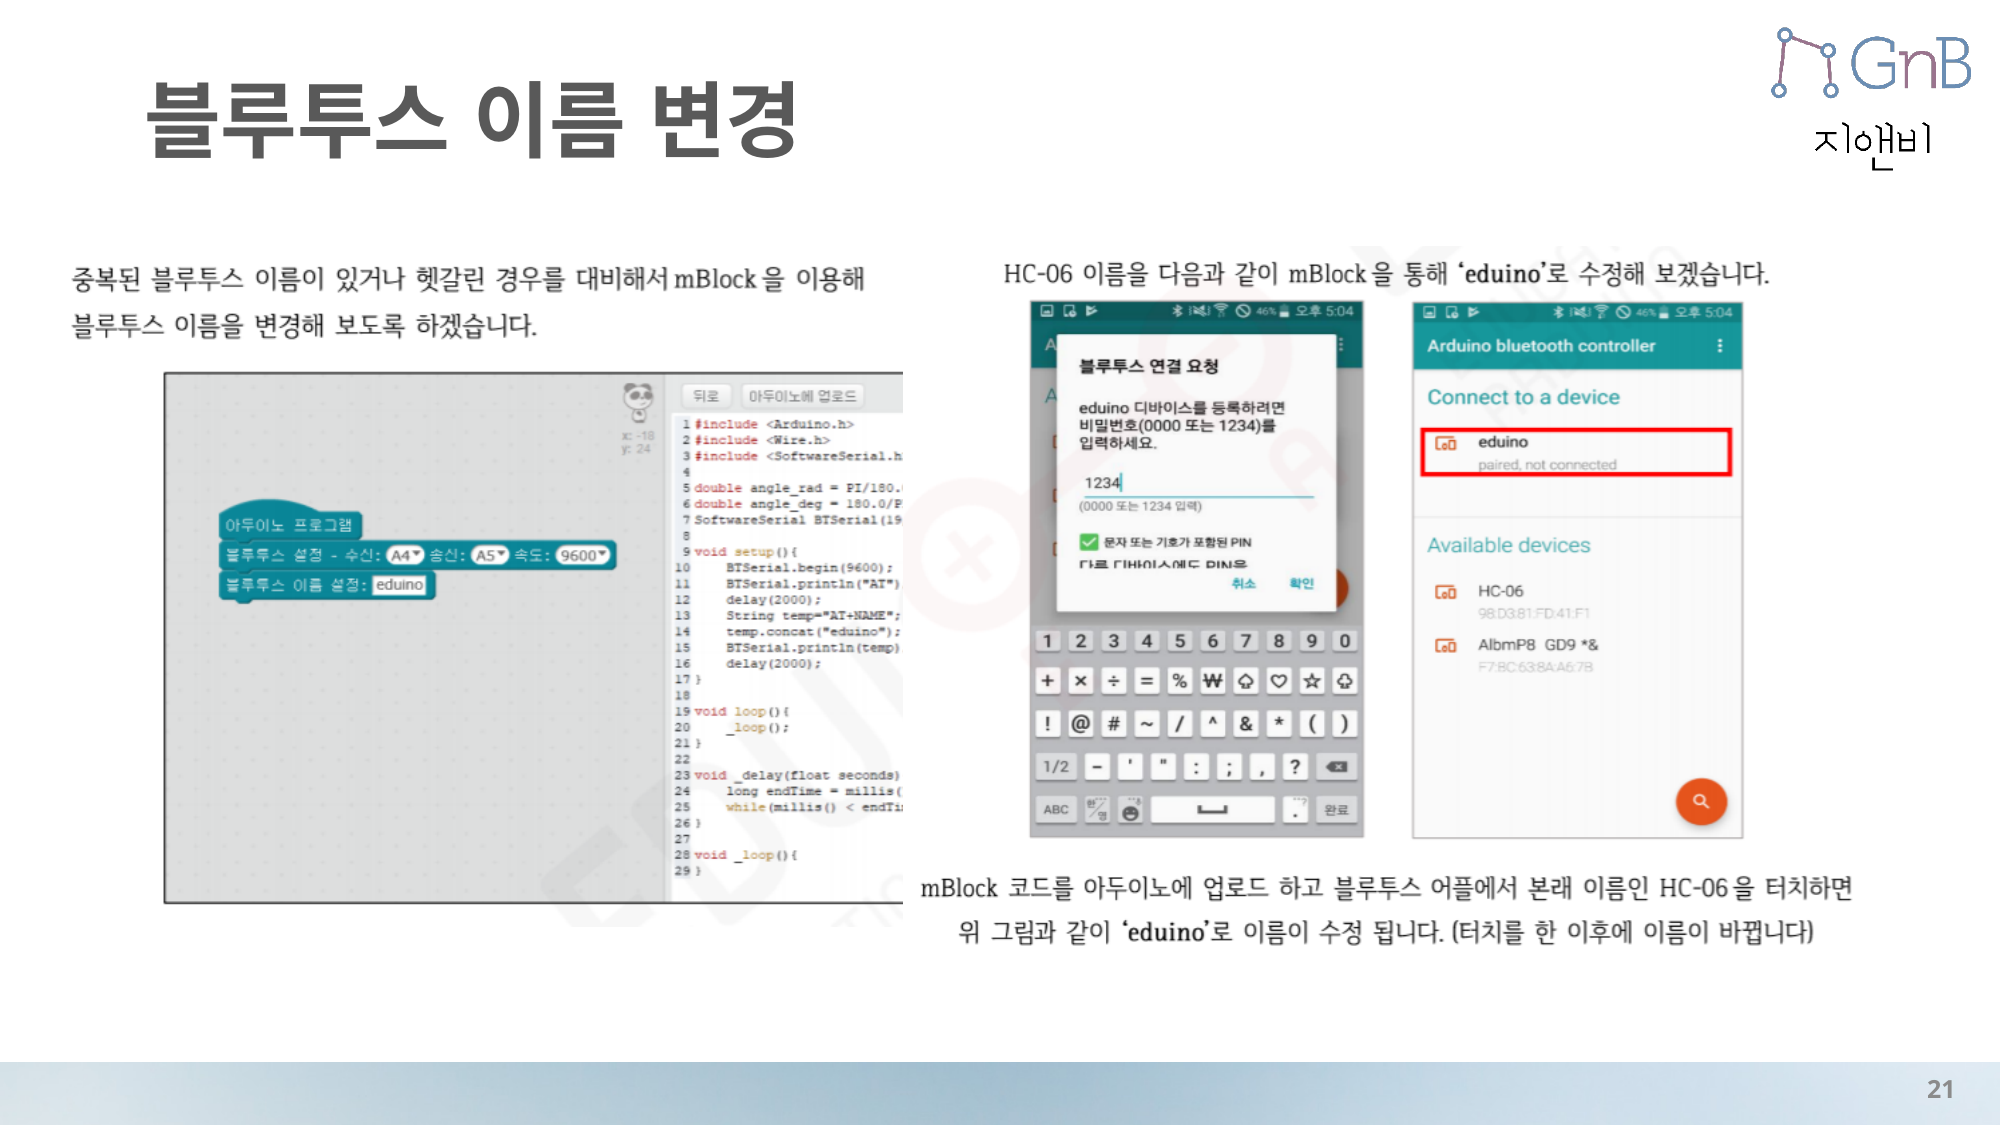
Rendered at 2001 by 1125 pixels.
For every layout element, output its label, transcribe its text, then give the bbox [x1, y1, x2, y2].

picture [0, 1062, 2000, 1125]
picture [59, 246, 1866, 990]
picture [1771, 0, 1971, 199]
text_box 블루투스 이름 변경 [129, 61, 1512, 176]
